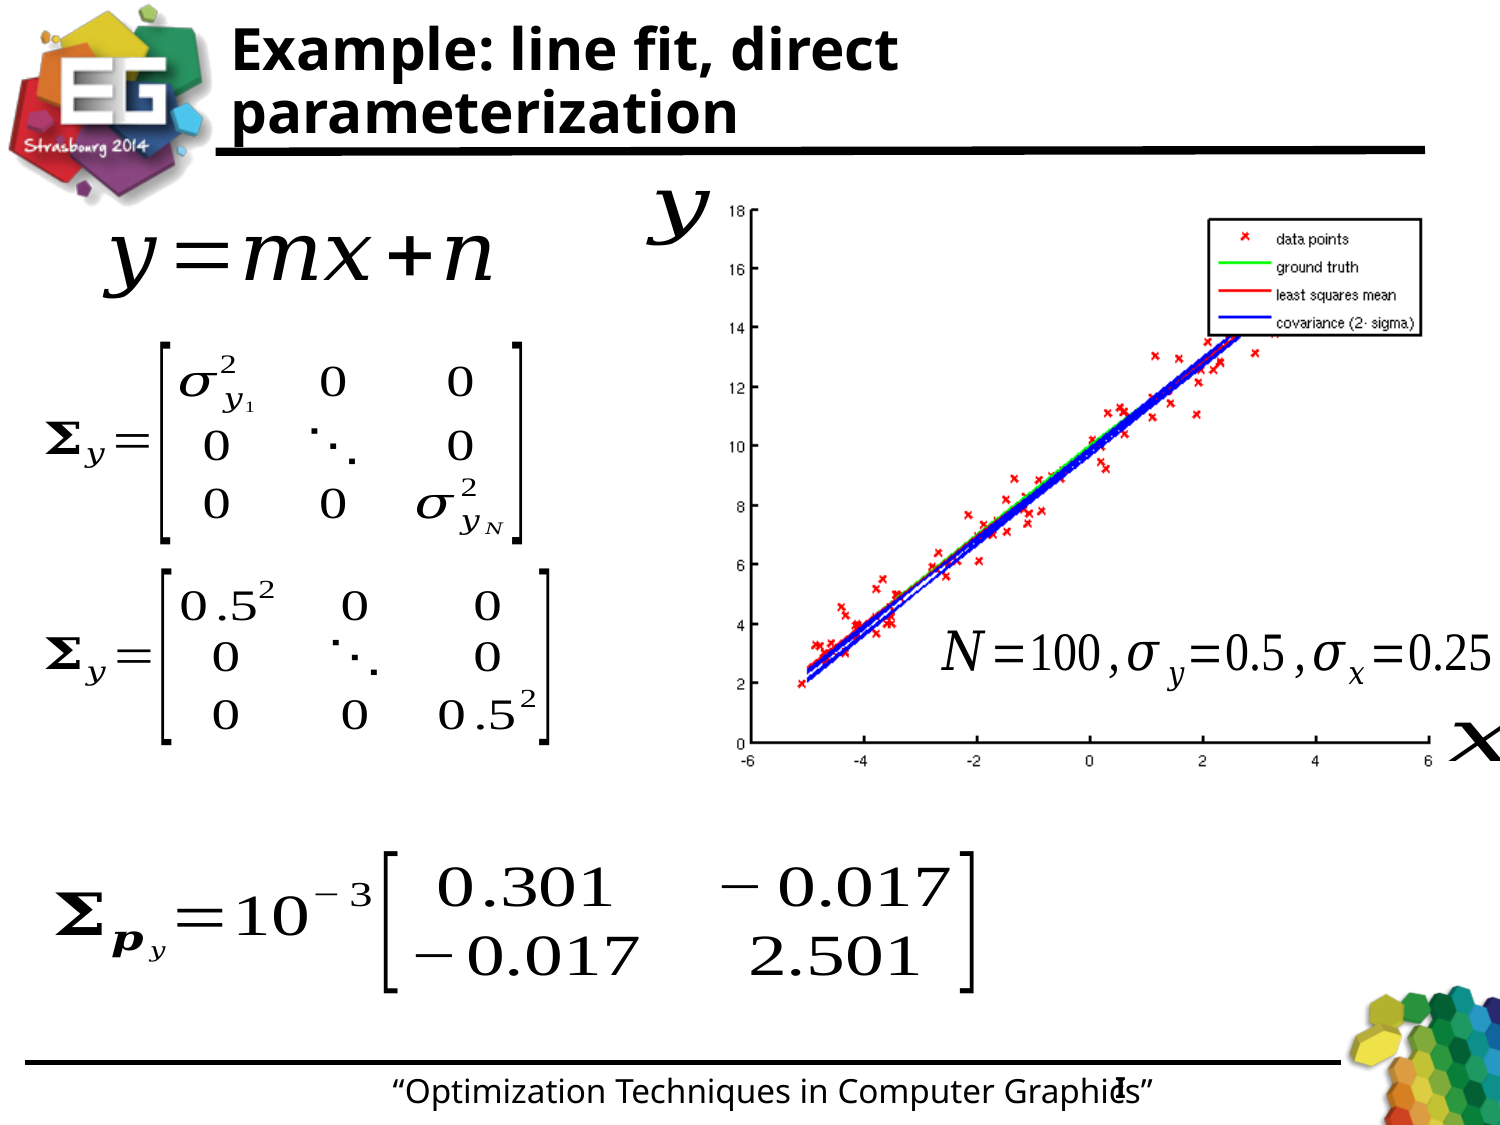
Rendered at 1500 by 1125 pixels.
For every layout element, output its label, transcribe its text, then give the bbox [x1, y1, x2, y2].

picture [1344, 979, 1500, 1125]
picture [637, 160, 1500, 814]
picture [0, 0, 216, 216]
title Example: line fit, direct parameterization [215, 36, 1426, 130]
